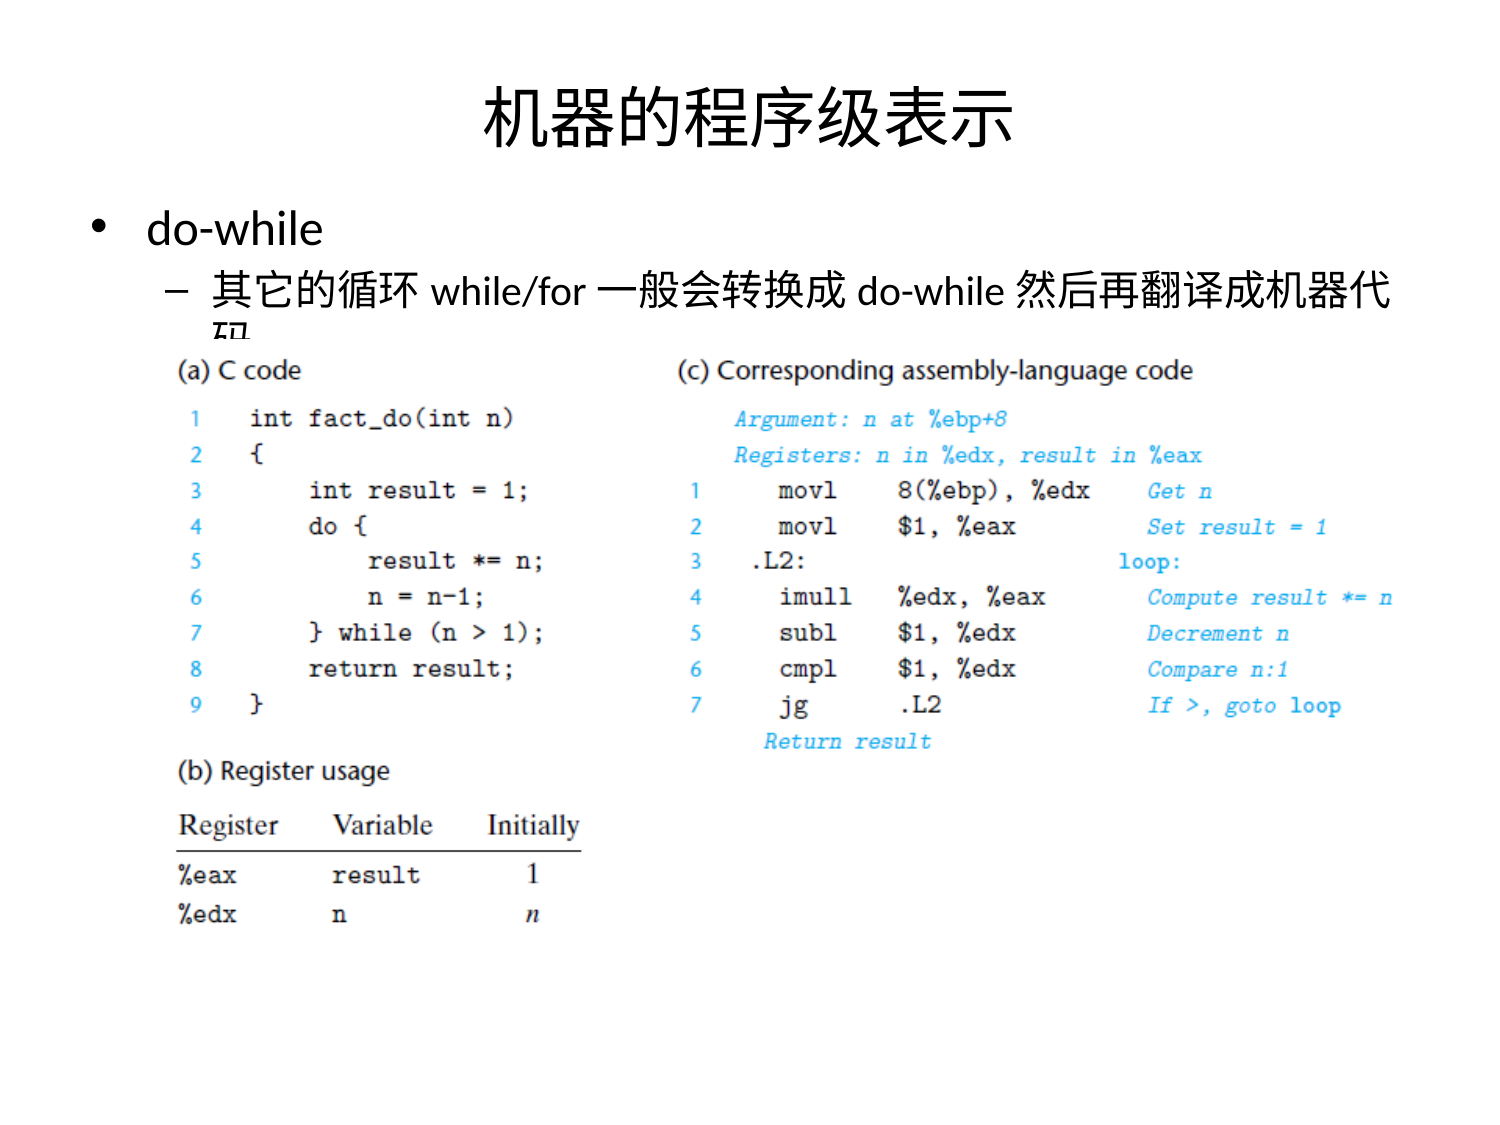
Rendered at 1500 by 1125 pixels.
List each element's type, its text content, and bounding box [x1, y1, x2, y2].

list do-while 其它的循环while/for一般会转换成do-while然后再翻译成机器代码 [75, 187, 1425, 1100]
picture [163, 339, 1404, 936]
title 机器的程序级表示 [75, 45, 1425, 187]
